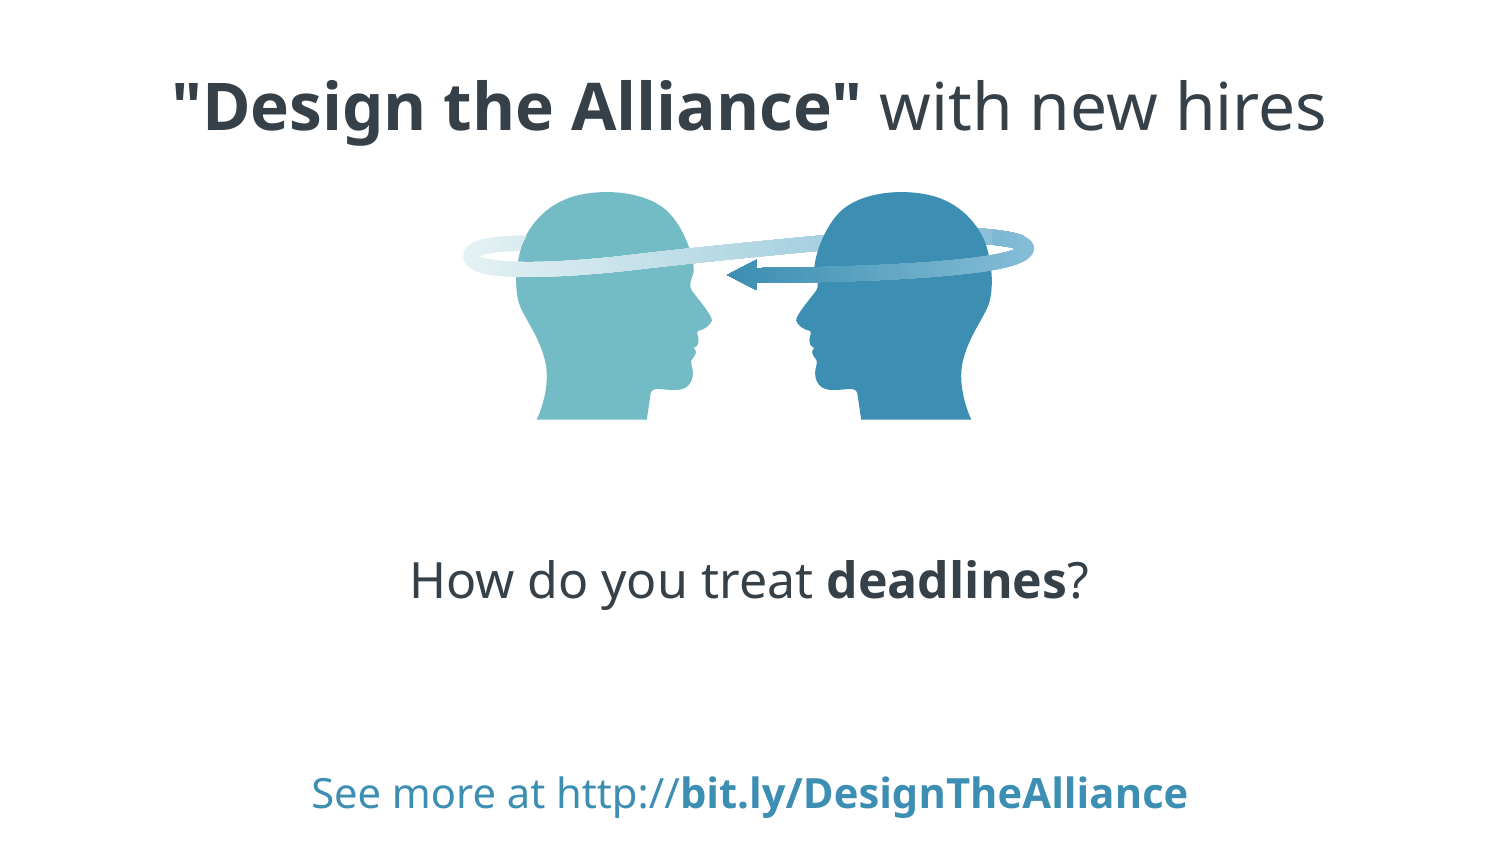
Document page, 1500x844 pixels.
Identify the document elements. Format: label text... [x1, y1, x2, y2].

text_box How do you treat deadlines? [169, 541, 1329, 617]
text_box See more at http://bit.ly/DesignTheAlliance [293, 759, 1207, 825]
title "Design the Alliance" with new hires [73, 33, 1425, 175]
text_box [463, 187, 1036, 420]
